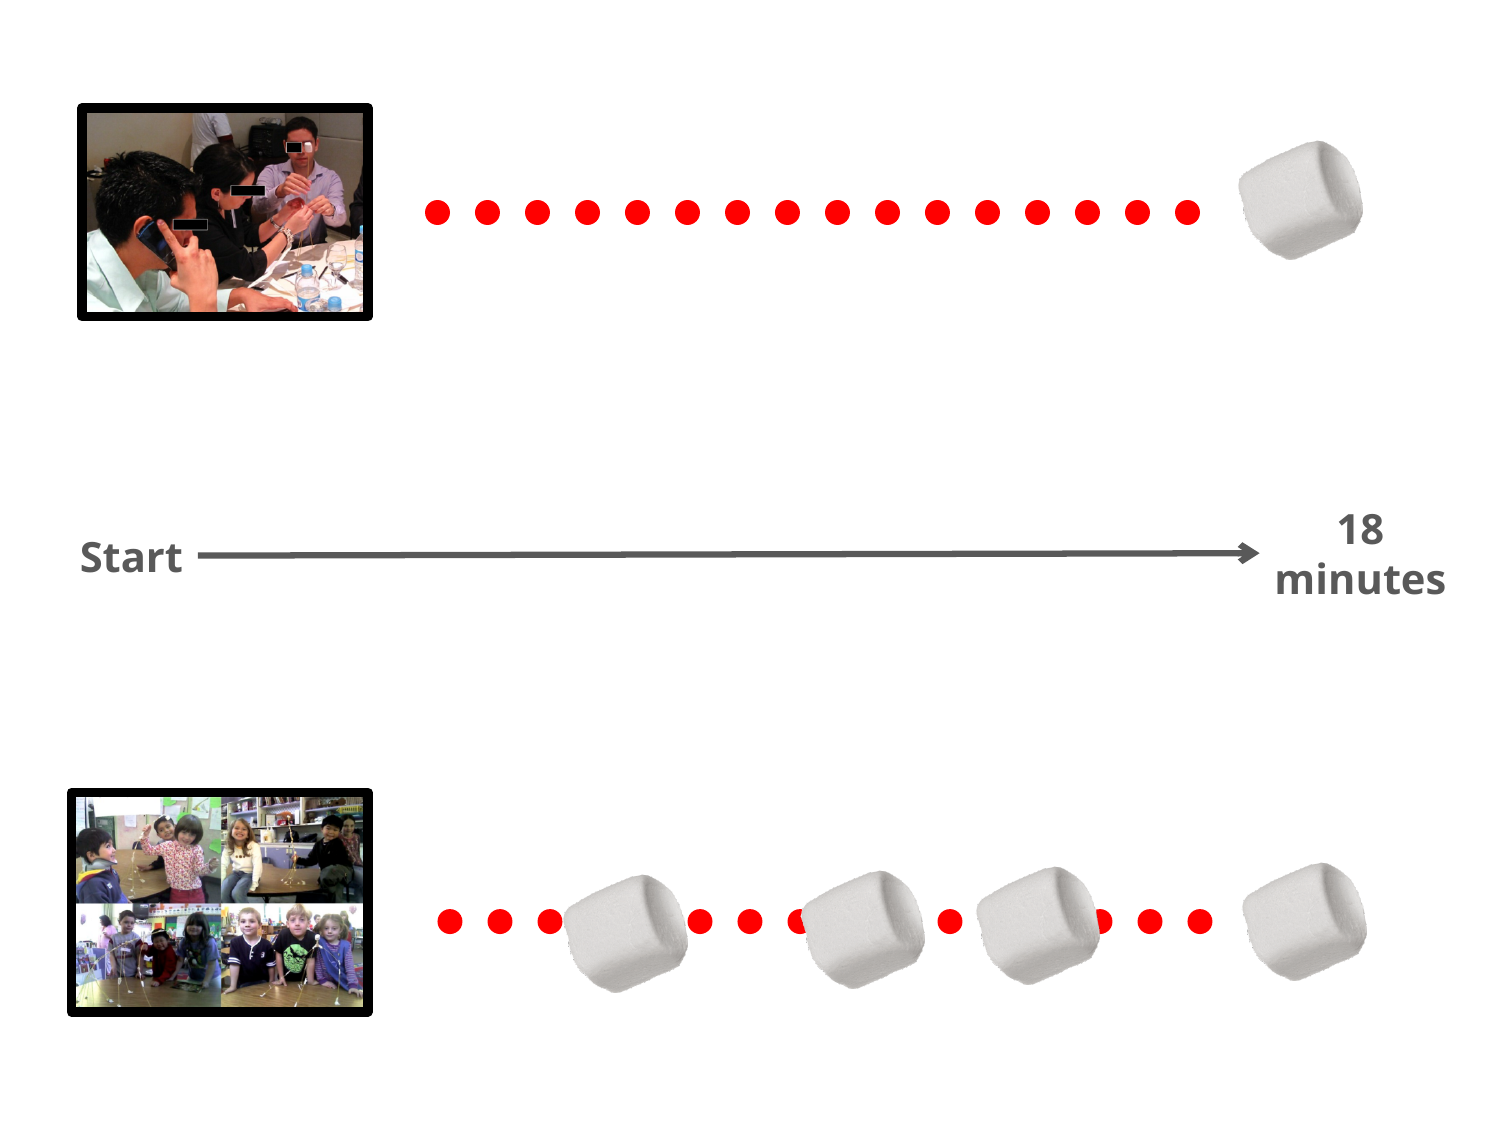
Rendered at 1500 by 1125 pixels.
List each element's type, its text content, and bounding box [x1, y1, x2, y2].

picture [86, 112, 364, 313]
text_box [972, 197, 1003, 228]
text_box [785, 908, 794, 935]
text_box [1104, 907, 1115, 936]
text_box Start [65, 523, 198, 588]
text_box [872, 197, 903, 228]
picture [1240, 862, 1367, 981]
text_box [572, 197, 603, 228]
text_box [1022, 197, 1053, 228]
text_box [922, 197, 953, 228]
picture [1237, 140, 1363, 260]
text_box [691, 907, 715, 937]
picture [562, 873, 688, 993]
text_box [735, 907, 765, 937]
text_box [485, 907, 515, 937]
text_box [1122, 197, 1153, 228]
text_box [822, 197, 853, 228]
picture [974, 866, 1101, 985]
text_box [535, 907, 557, 937]
text_box [1185, 907, 1215, 937]
text_box [522, 197, 553, 228]
text_box [672, 197, 703, 228]
text_box [435, 907, 465, 937]
text_box [422, 197, 453, 228]
picture [75, 796, 364, 1008]
text_box [472, 197, 503, 228]
text_box [935, 907, 965, 937]
text_box [772, 197, 803, 228]
text_box [1172, 197, 1203, 228]
text_box 18 minutes [1259, 495, 1462, 611]
text_box [1135, 907, 1165, 937]
text_box [1072, 197, 1103, 228]
picture [799, 869, 926, 989]
text_box [622, 197, 653, 228]
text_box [186, 553, 1278, 557]
text_box [722, 197, 753, 228]
